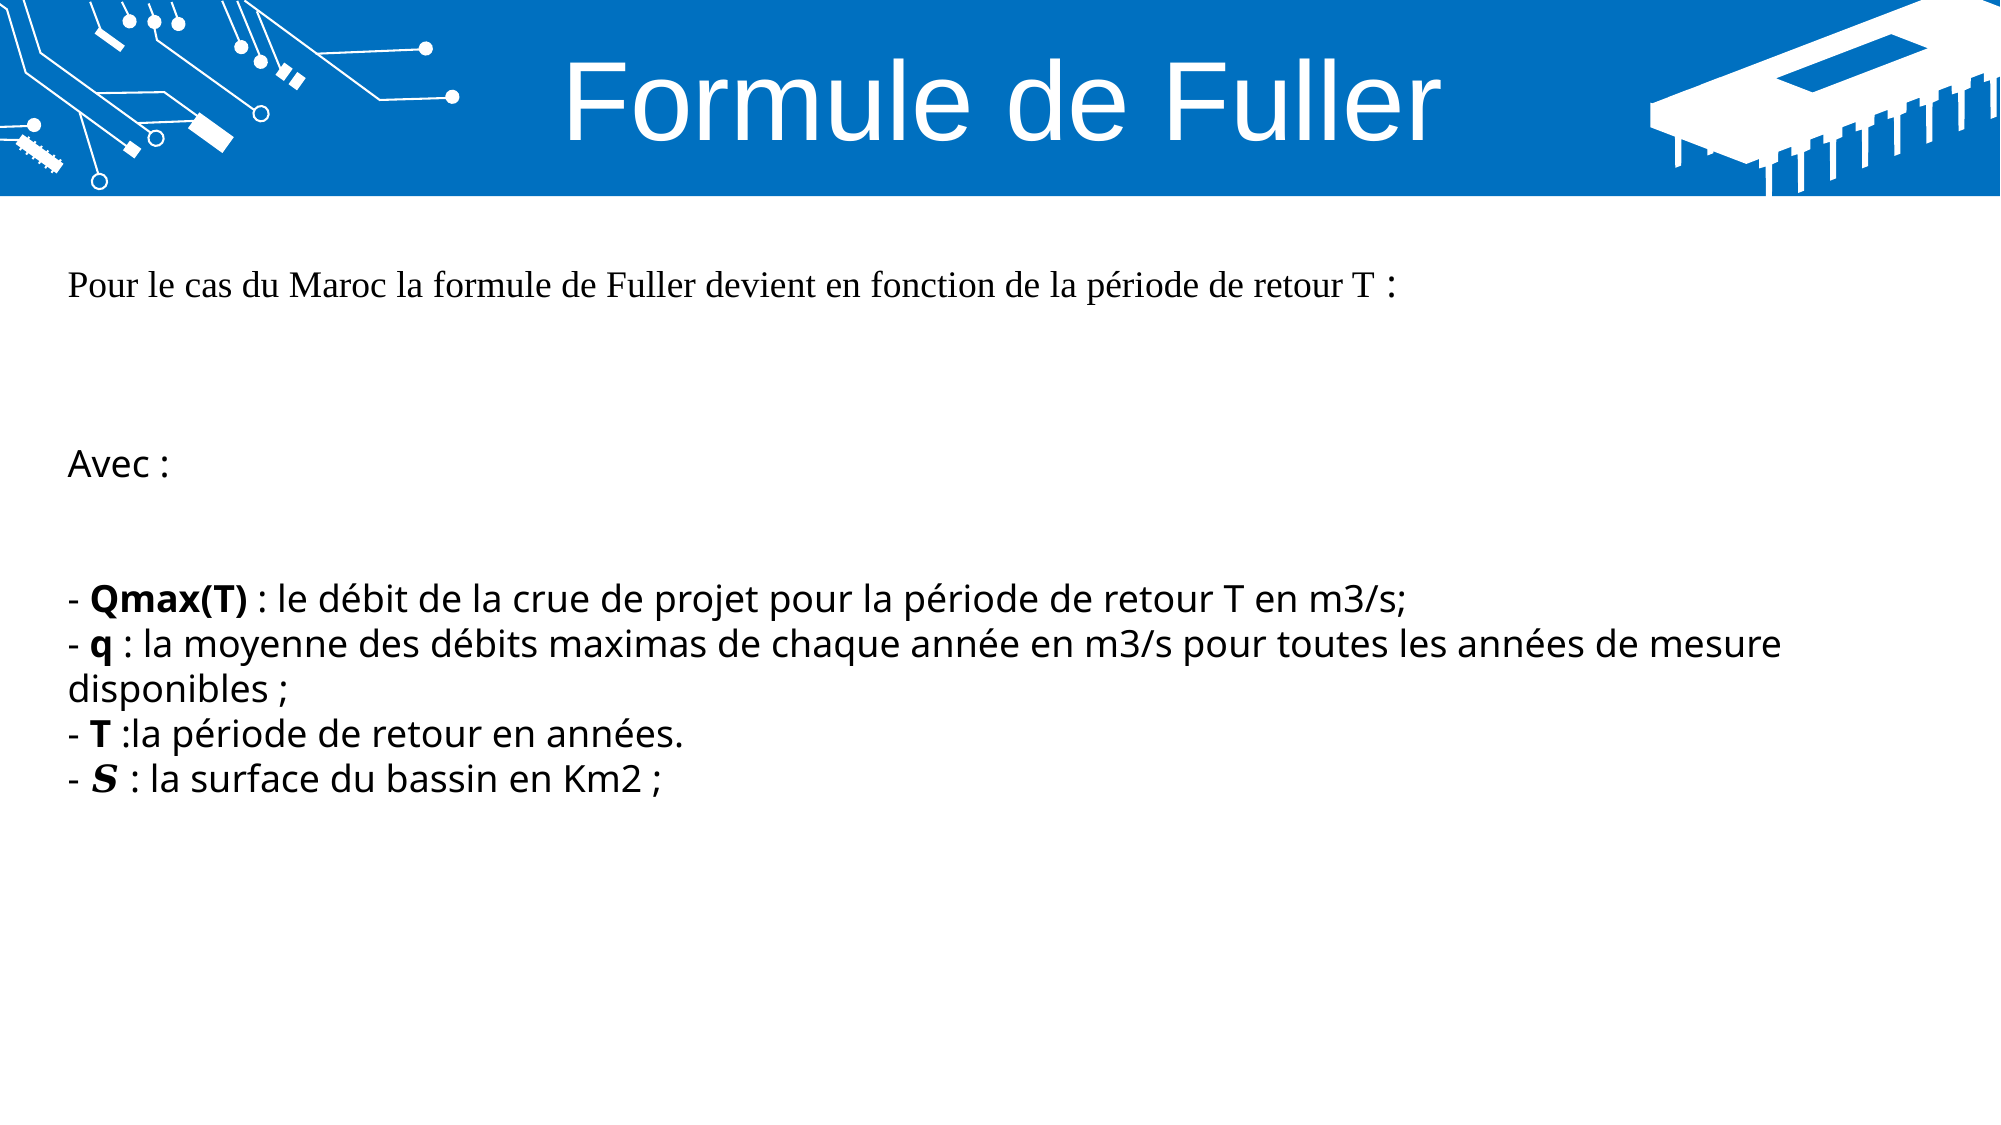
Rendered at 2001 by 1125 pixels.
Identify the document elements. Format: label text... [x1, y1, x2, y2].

list Formule de Fuller [53, 44, 1952, 164]
